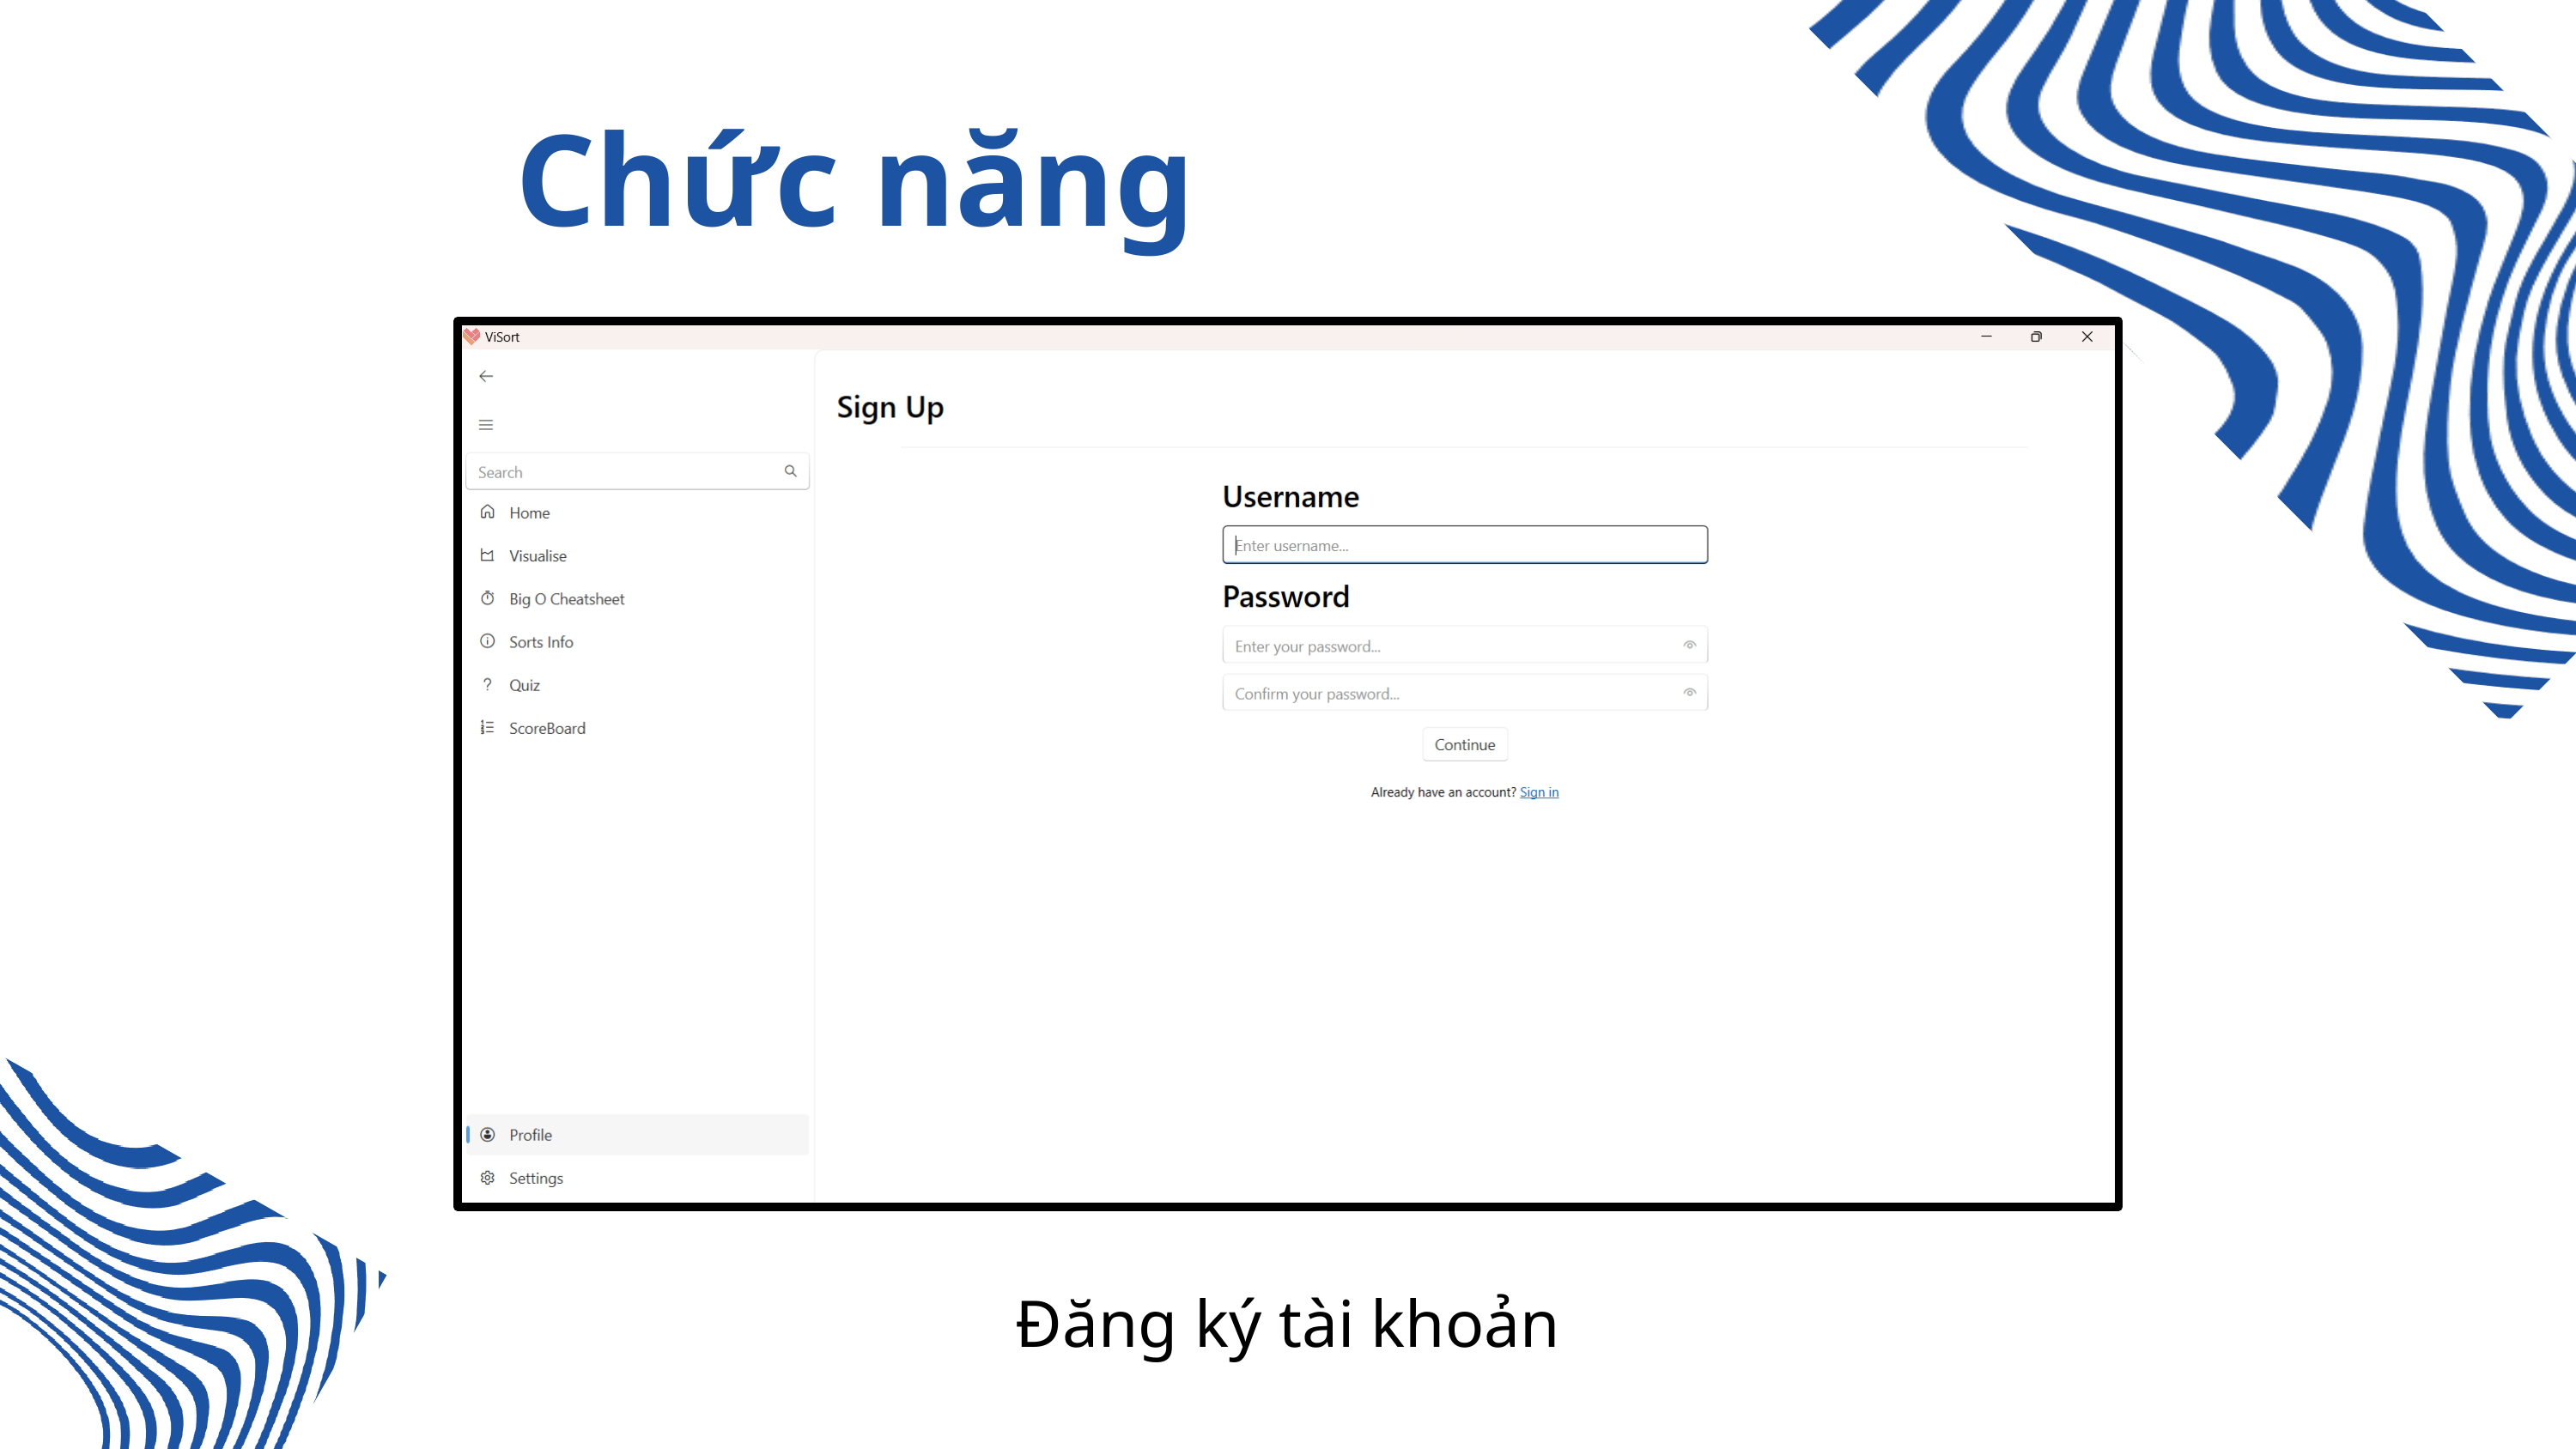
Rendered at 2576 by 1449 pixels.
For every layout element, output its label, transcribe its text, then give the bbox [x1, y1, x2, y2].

picture [461, 324, 2115, 1203]
text_box Chức năng [514, 101, 1604, 252]
text_box [1780, 0, 2576, 724]
text_box [0, 1054, 387, 1449]
text_box Đăng ký tài khoản [708, 1276, 1868, 1367]
